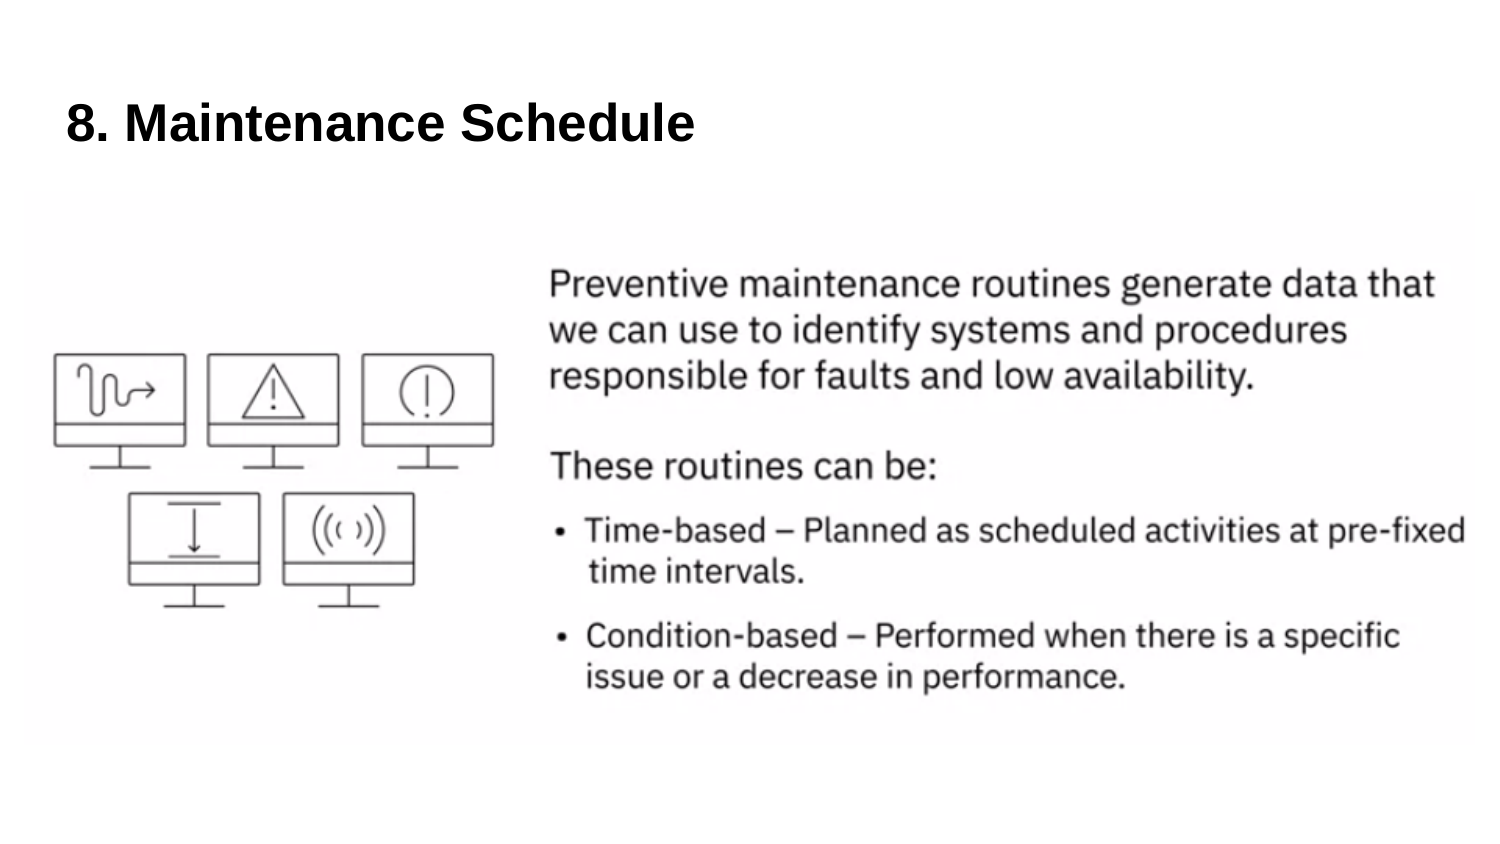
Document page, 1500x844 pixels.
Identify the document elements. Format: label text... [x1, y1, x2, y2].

picture [24, 191, 1476, 745]
title 8. Maintenance Schedule [51, 72, 1449, 167]
